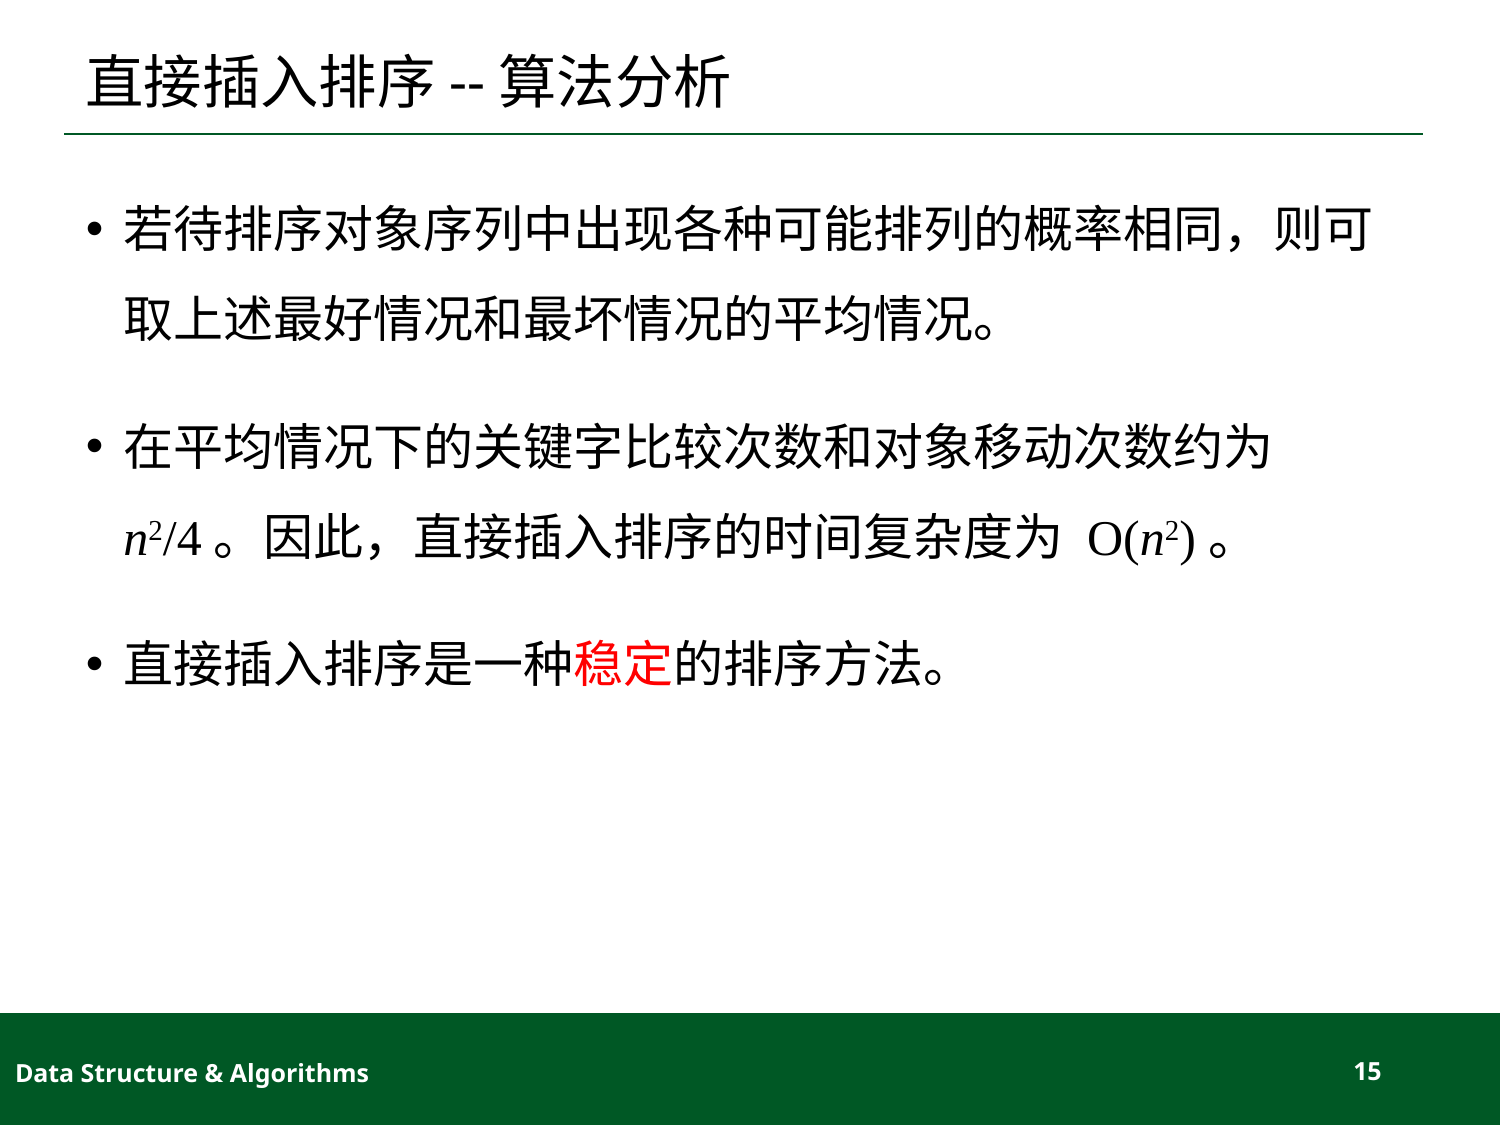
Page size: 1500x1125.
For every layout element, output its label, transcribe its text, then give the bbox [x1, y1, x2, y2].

slide_number 15 [1059, 1042, 1397, 1103]
title 直接插入排序--算法分析 [70, 34, 1430, 135]
footer Data Structure & Algorithms [0, 1042, 507, 1103]
list 若待排序对象序列中出现各种可能排列的概率相同，则可取上述最好情况和最坏情况的平均情况。 在平均情况下的关键字比较次数和对象移动次数约为 n2/4。因此，直接插入排序的时间复杂度为 O(n2)。 直接插入排序是一种稳定的排序方法。 [70, 160, 1430, 991]
